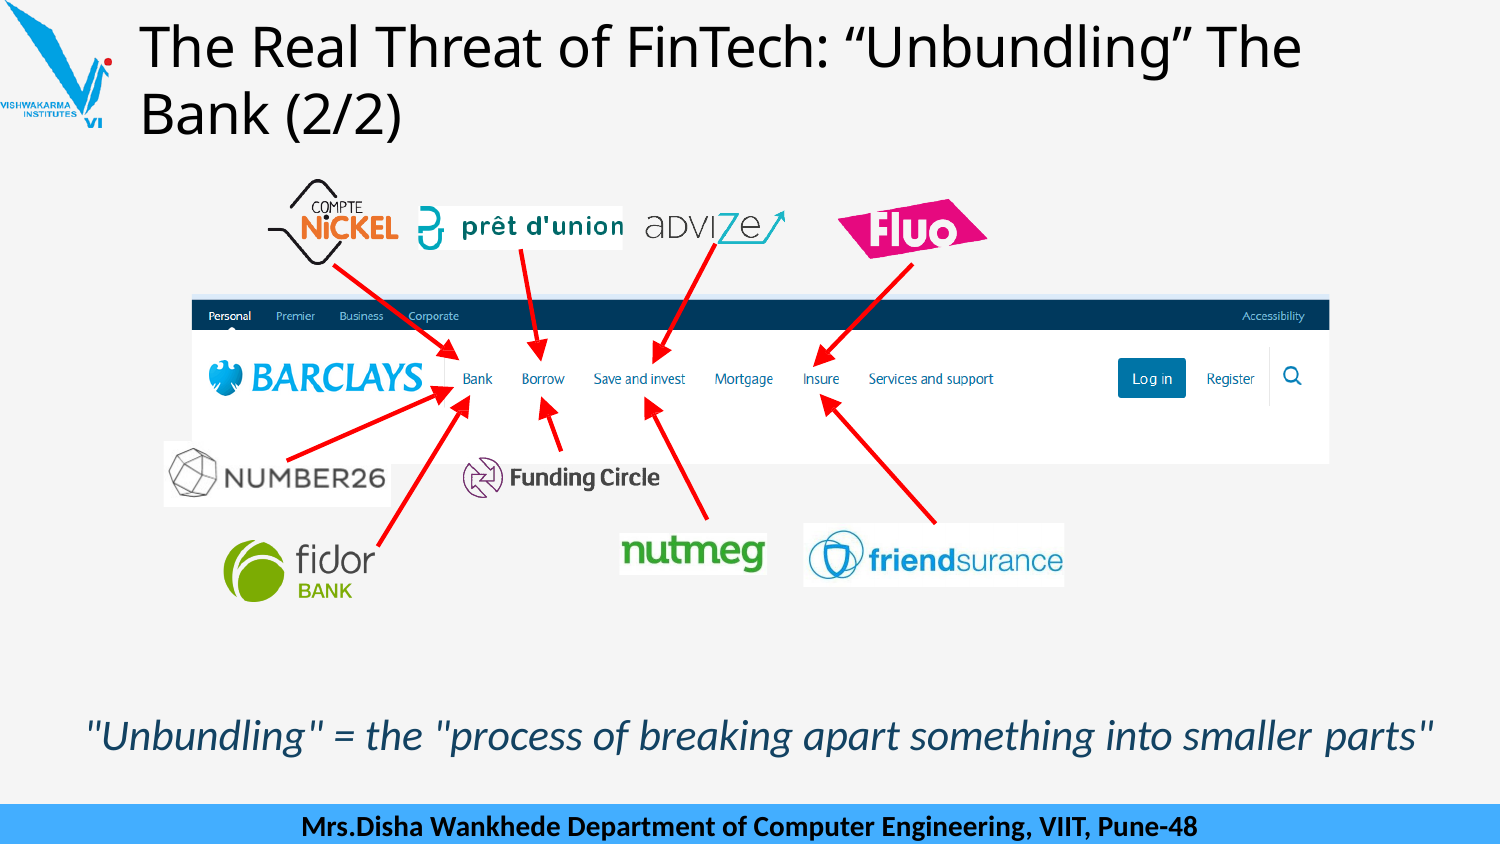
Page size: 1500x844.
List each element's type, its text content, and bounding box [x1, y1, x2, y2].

text_box [418, 206, 623, 250]
text_box [191, 294, 1330, 464]
title The Real Threat of FinTech: “Unbundling” The Bank (2/2) [137, 6, 1390, 149]
text_box [267, 179, 399, 265]
text_box [819, 393, 938, 526]
text_box [332, 263, 460, 361]
text_box [652, 242, 718, 365]
text_box [813, 262, 915, 367]
text_box [285, 385, 455, 463]
text_box Mrs.Disha Wankhede Department of Computer Engineering, VIIT, Pune-48 [0, 803, 1500, 844]
text_box "Unbundling" = the "process of breaking apart something into smaller parts" [82, 704, 1439, 759]
text_box [619, 533, 768, 575]
text_box [538, 396, 564, 453]
text_box [645, 210, 785, 244]
text_box [803, 523, 1065, 587]
text_box [375, 395, 471, 548]
picture [0, 0, 119, 135]
text_box [518, 248, 548, 362]
text_box [456, 451, 666, 504]
text_box [163, 441, 391, 507]
text_box [837, 198, 988, 259]
text_box [644, 396, 710, 521]
text_box [223, 540, 375, 602]
